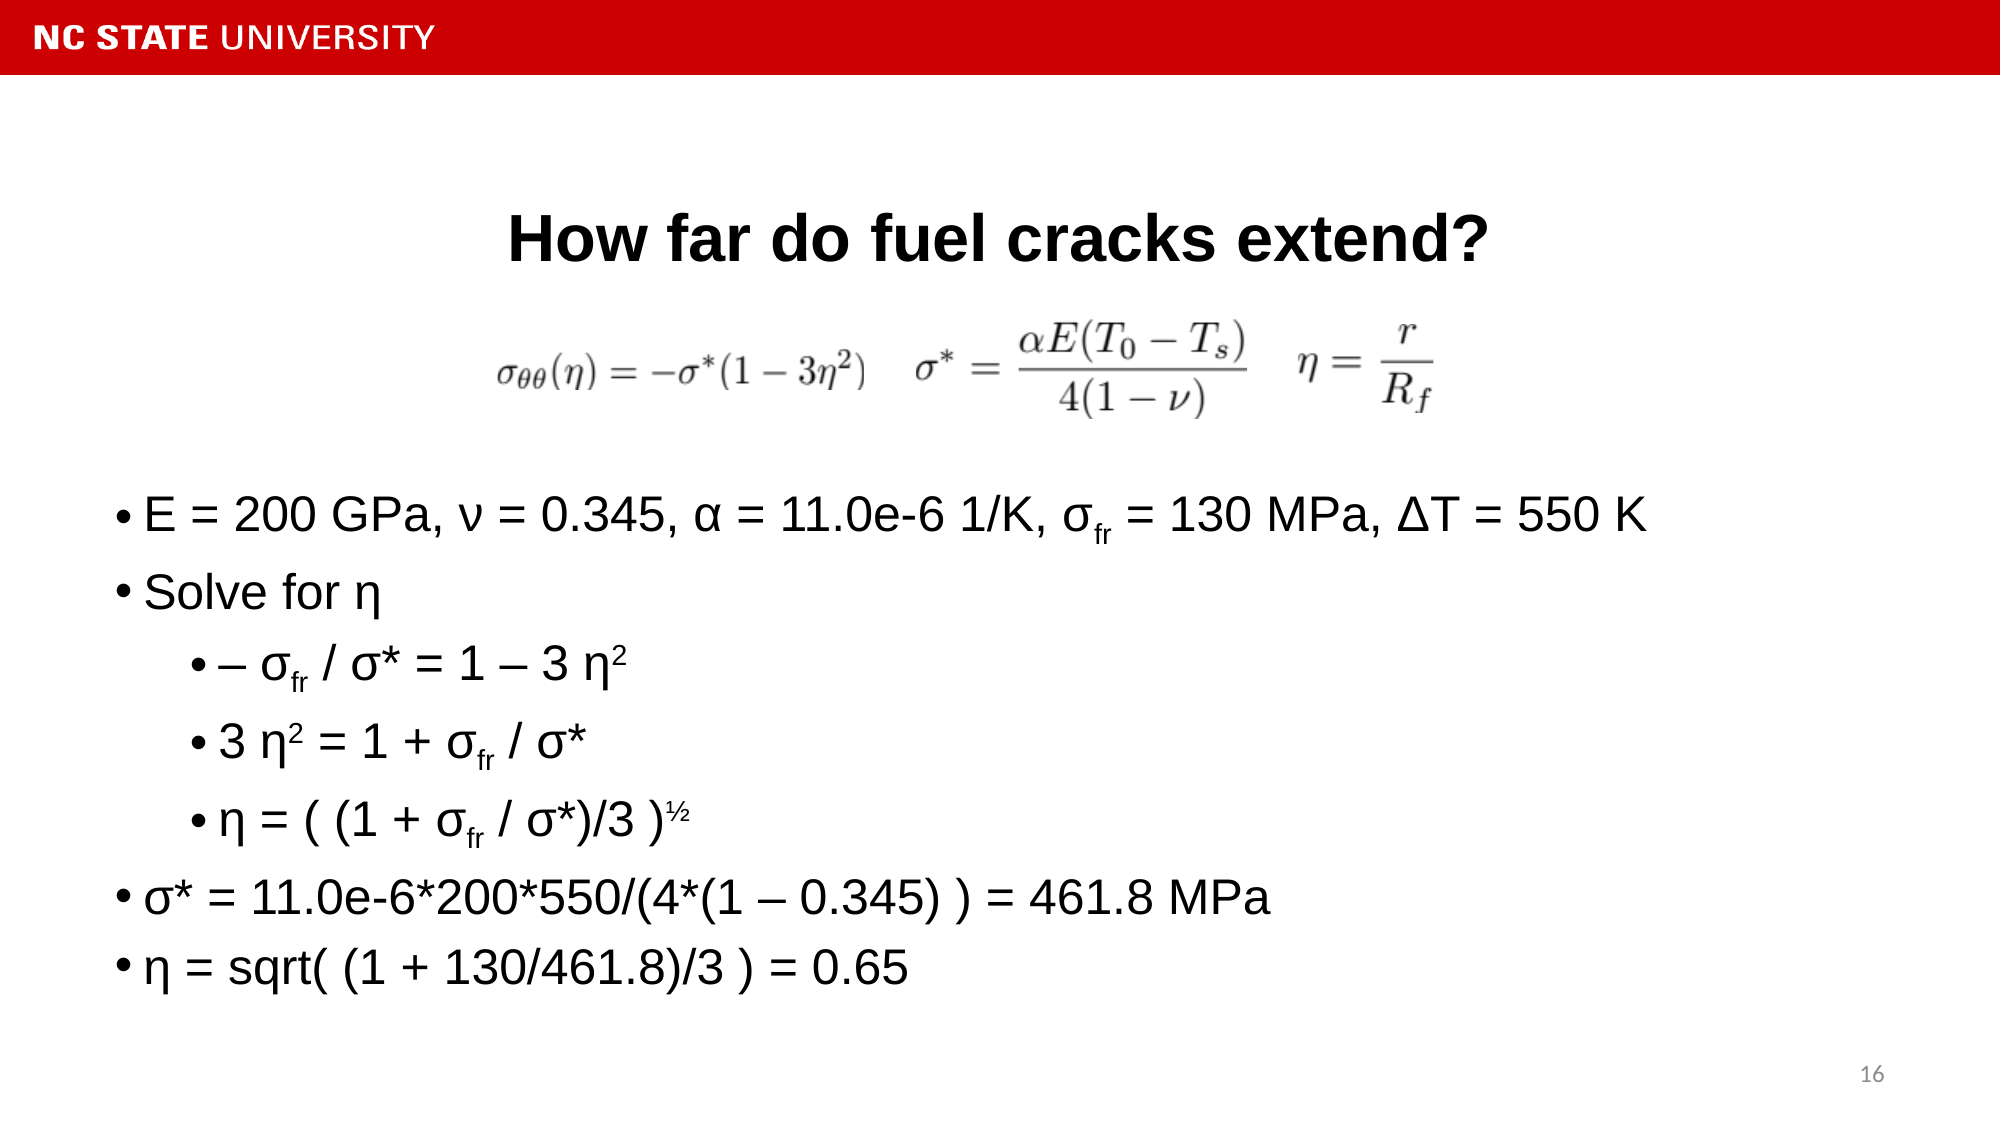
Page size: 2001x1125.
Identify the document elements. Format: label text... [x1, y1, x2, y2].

slide_number 16 [1433, 1042, 1900, 1103]
picture [497, 347, 865, 391]
picture [915, 318, 1248, 419]
picture [0, 0, 2000, 75]
picture [1297, 324, 1434, 413]
list E = 200 GPa, ν = 0.345, α = 11.0e-6 1/K, σfr = 130 MPa, ΔT = 550 K Solve for η – σfr / σ* = 1 – 3 η2 3 η2 = 1 + σfr / σ* η = ( (1 + σfr / σ*)/3 )½ σ* = 11.0e-6*200*550/(4*(1 – 0.345) ) = 461.8 MPa η = sqrt( (1 + 130/461.8)/3 ) = 0.65 [99, 474, 1900, 998]
title How far do fuel cracks extend? [99, 147, 1900, 323]
